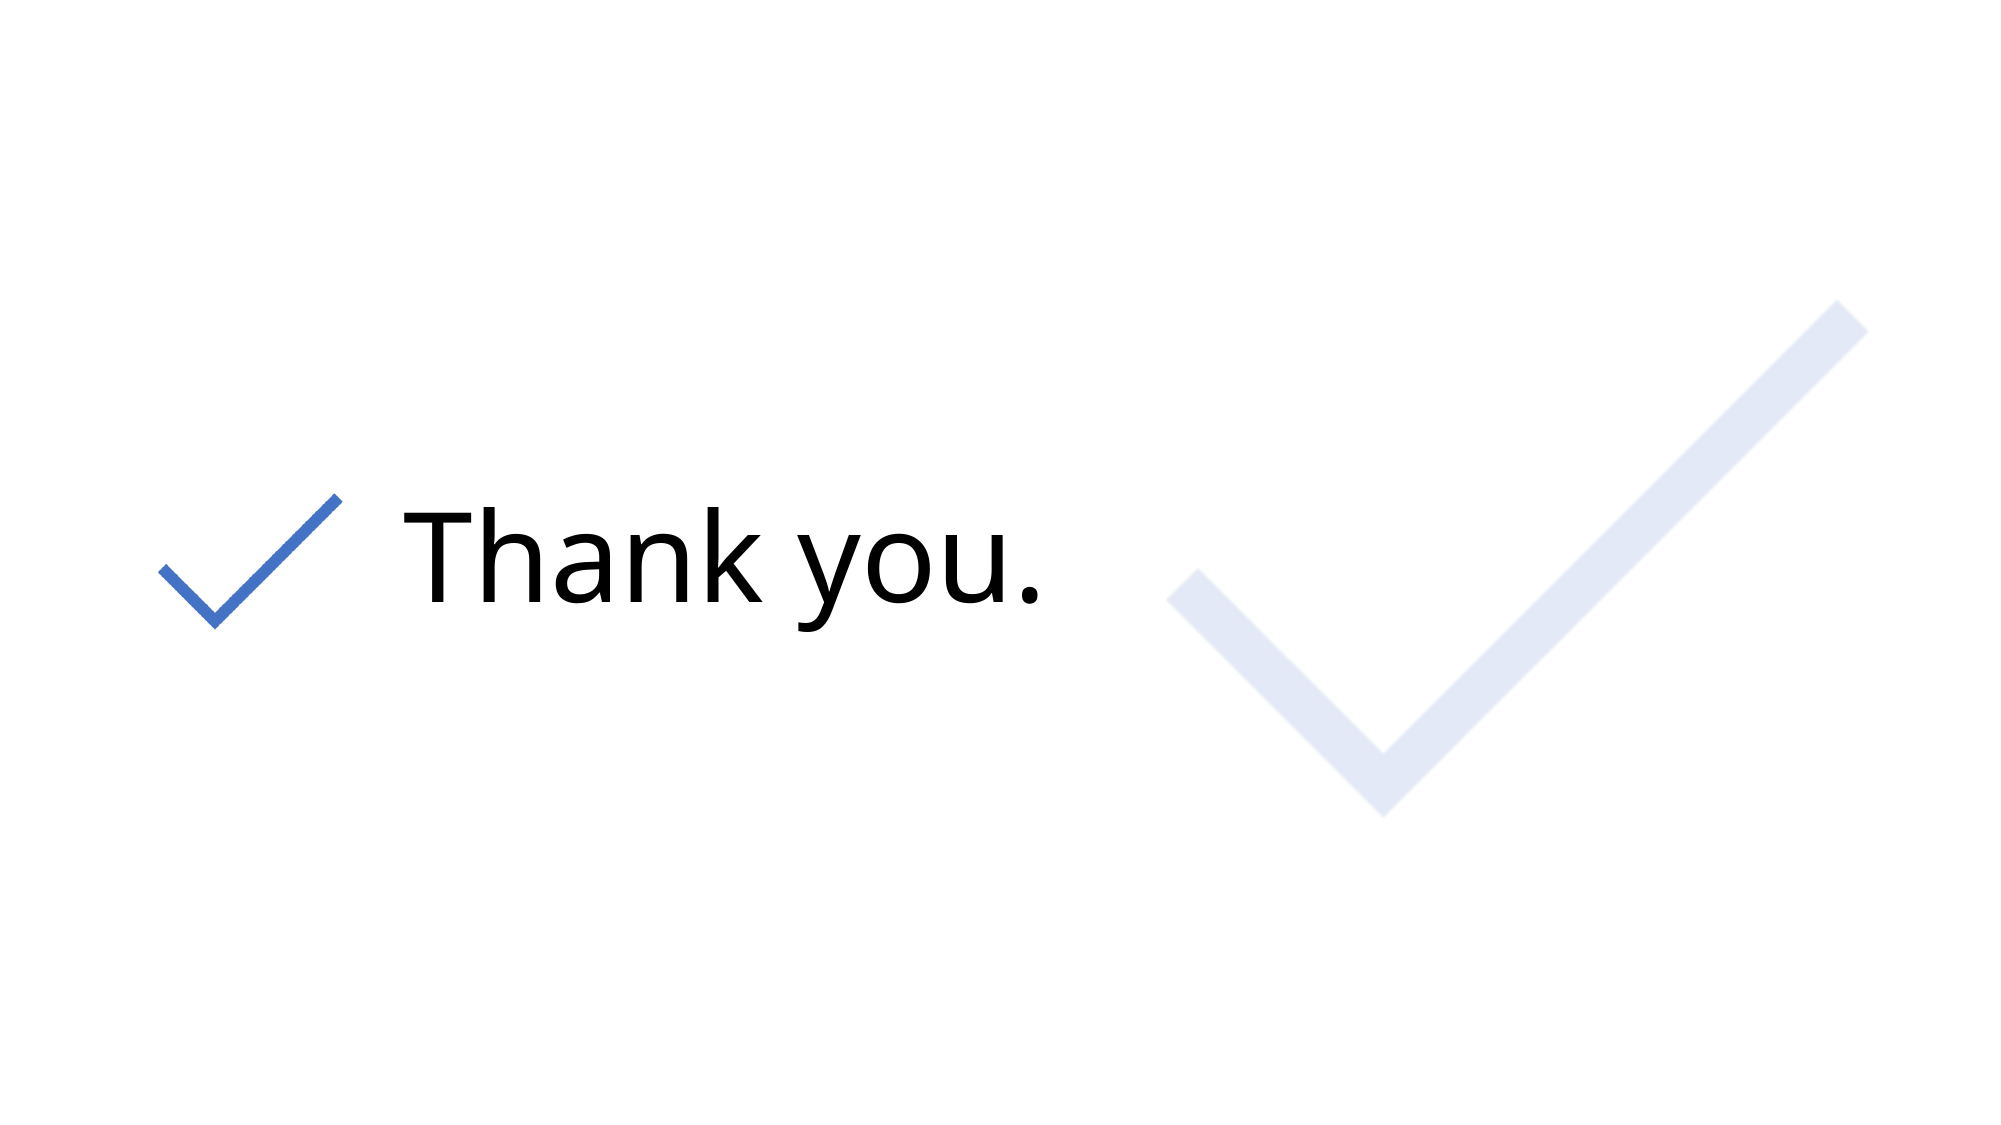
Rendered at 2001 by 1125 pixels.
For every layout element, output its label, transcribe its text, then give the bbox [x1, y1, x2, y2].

picture [137, 449, 363, 675]
picture [1089, 133, 1947, 992]
title Thank you. [388, 358, 1089, 767]
